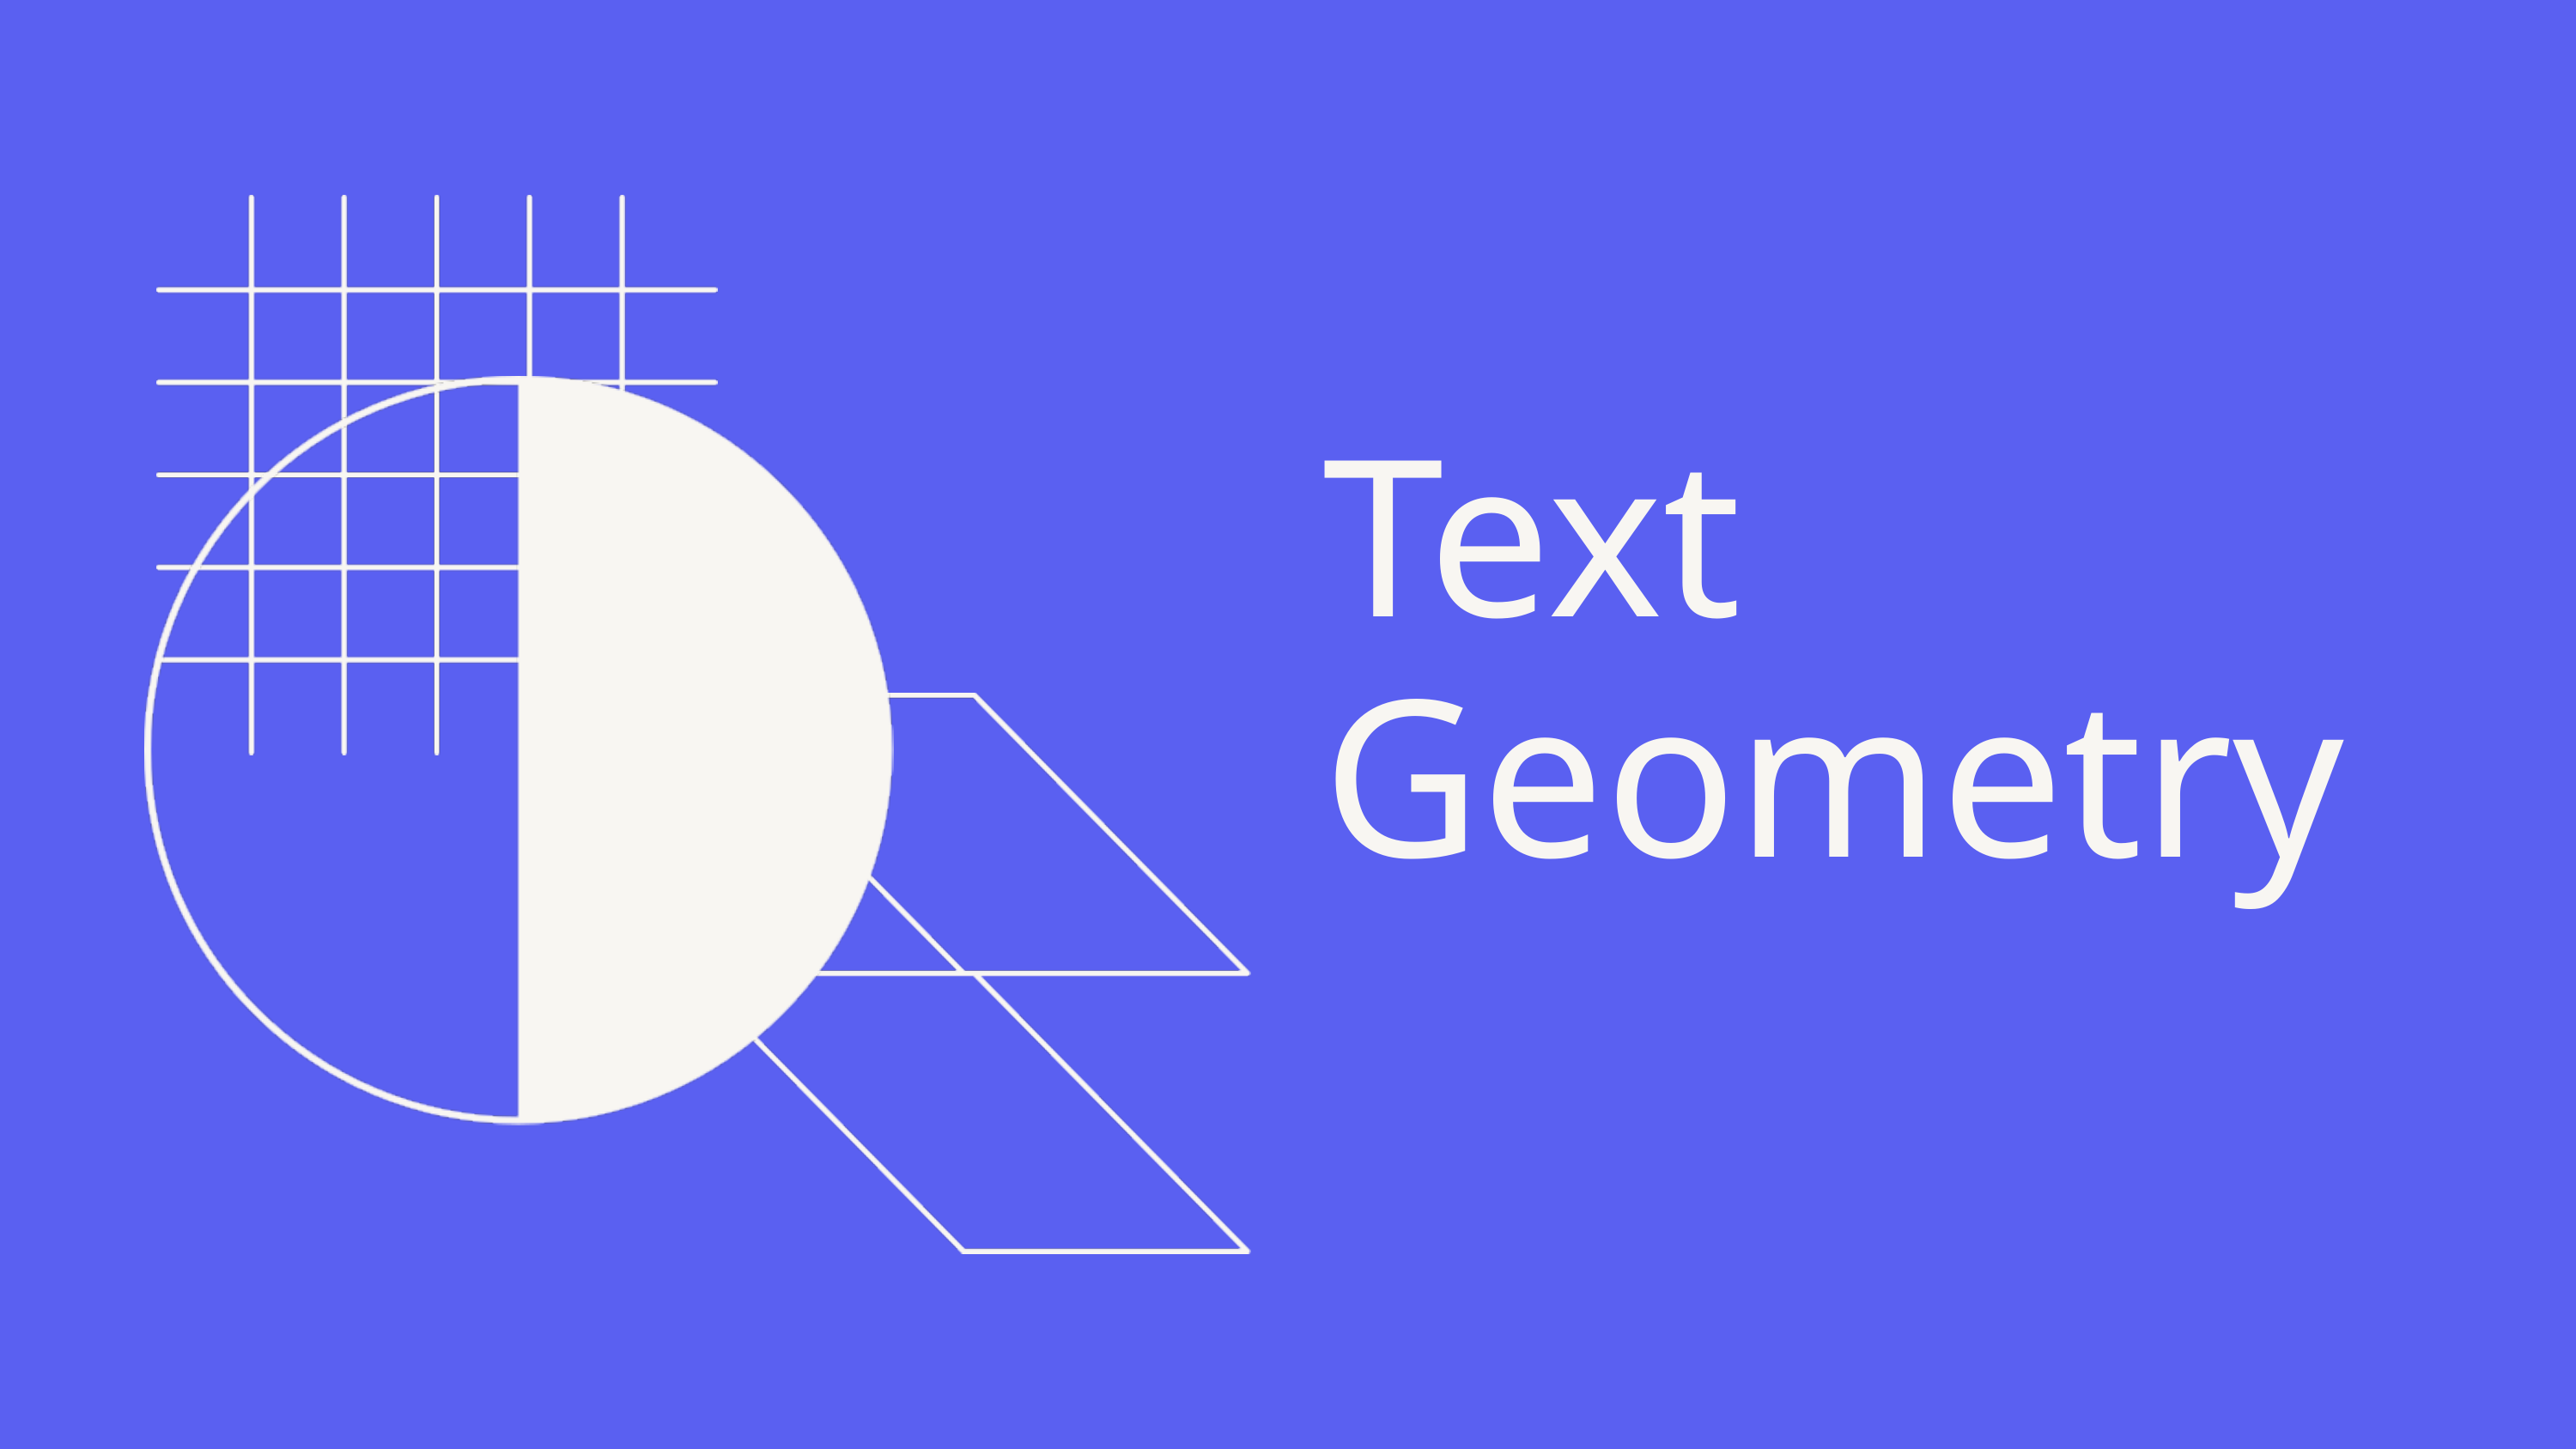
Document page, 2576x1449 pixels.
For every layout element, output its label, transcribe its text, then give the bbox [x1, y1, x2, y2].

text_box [156, 194, 1252, 1254]
text_box Text Geometry [1322, 421, 2557, 901]
picture [144, 376, 895, 1125]
